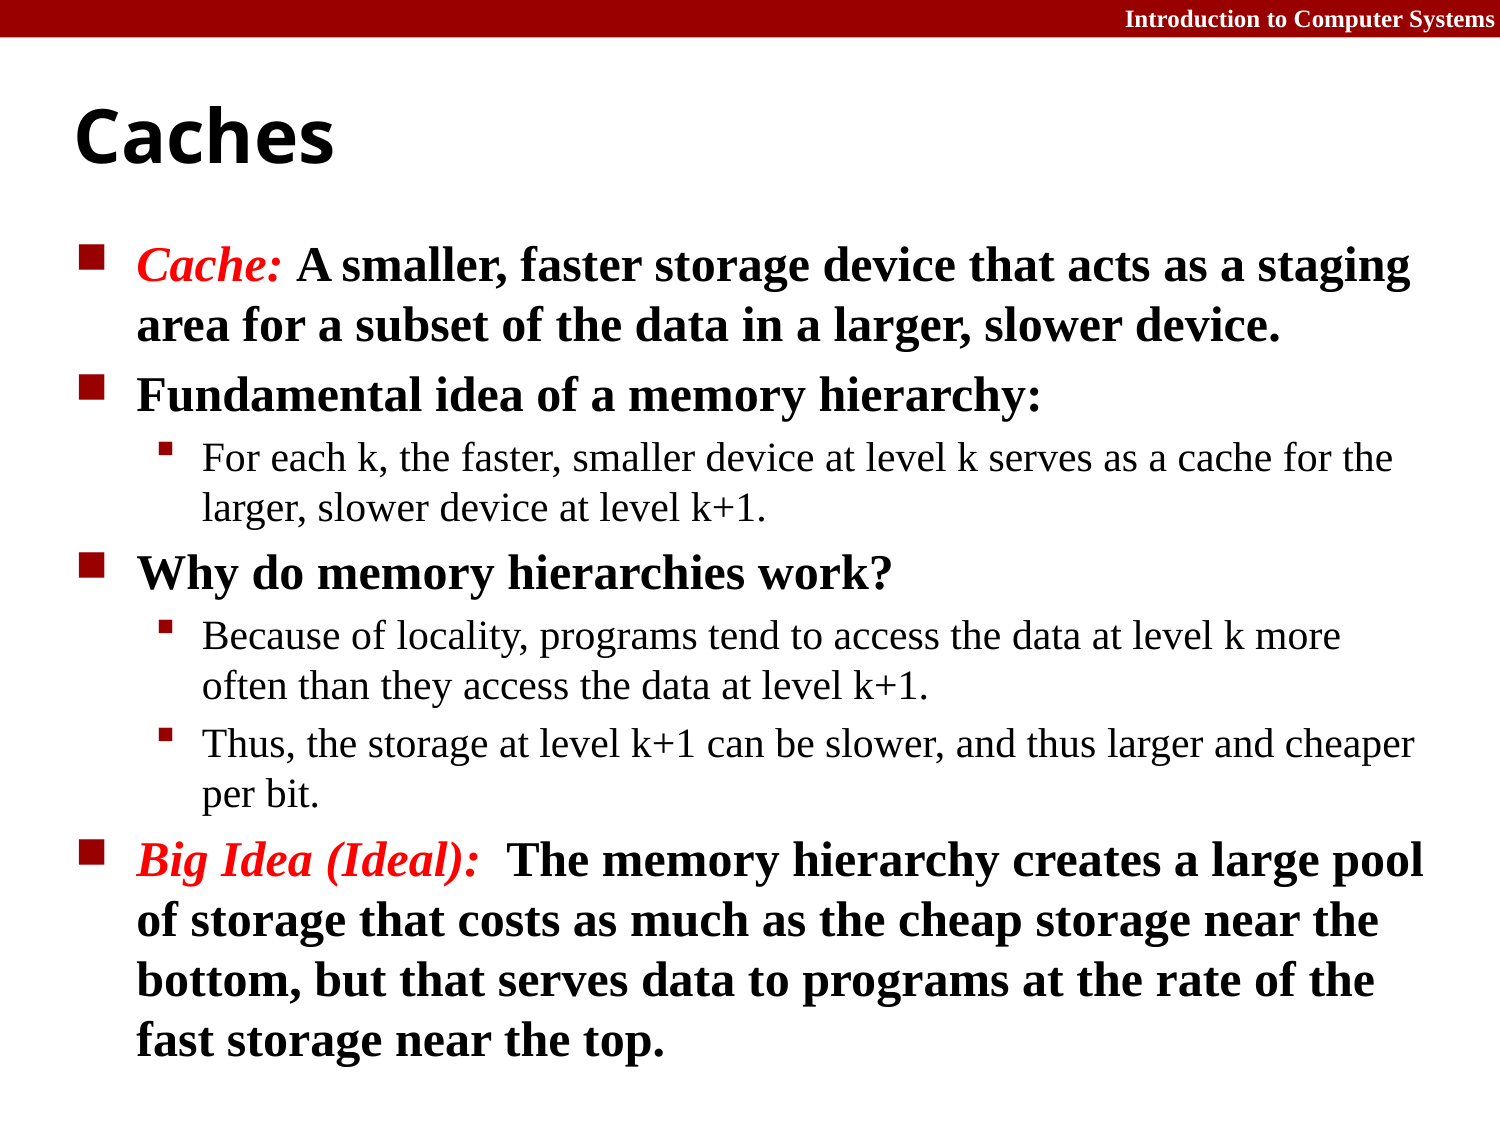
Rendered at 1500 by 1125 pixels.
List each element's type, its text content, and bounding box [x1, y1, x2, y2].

list Cache: A smaller, faster storage device that acts as a staging area for a subset of the data in a larger, slower device. Fundamental idea of a memory hierarchy: For each k, the faster, smaller device at level k serves as a cache for the larger, slower device at level k+1. Why do memory hierarchies work? Because of locality, programs tend to access the data at level k more often than they access the data at level k+1. Thus, the storage at level k+1 can be slower, and thus larger and cheaper per bit. Big Idea (Ideal): The memory hierarchy creates a large pool of storage that costs as much as the cheap storage near the bottom, but that serves data to programs at the rate of the fast storage near the top. [64, 223, 1451, 1040]
title Caches [58, 71, 1305, 197]
